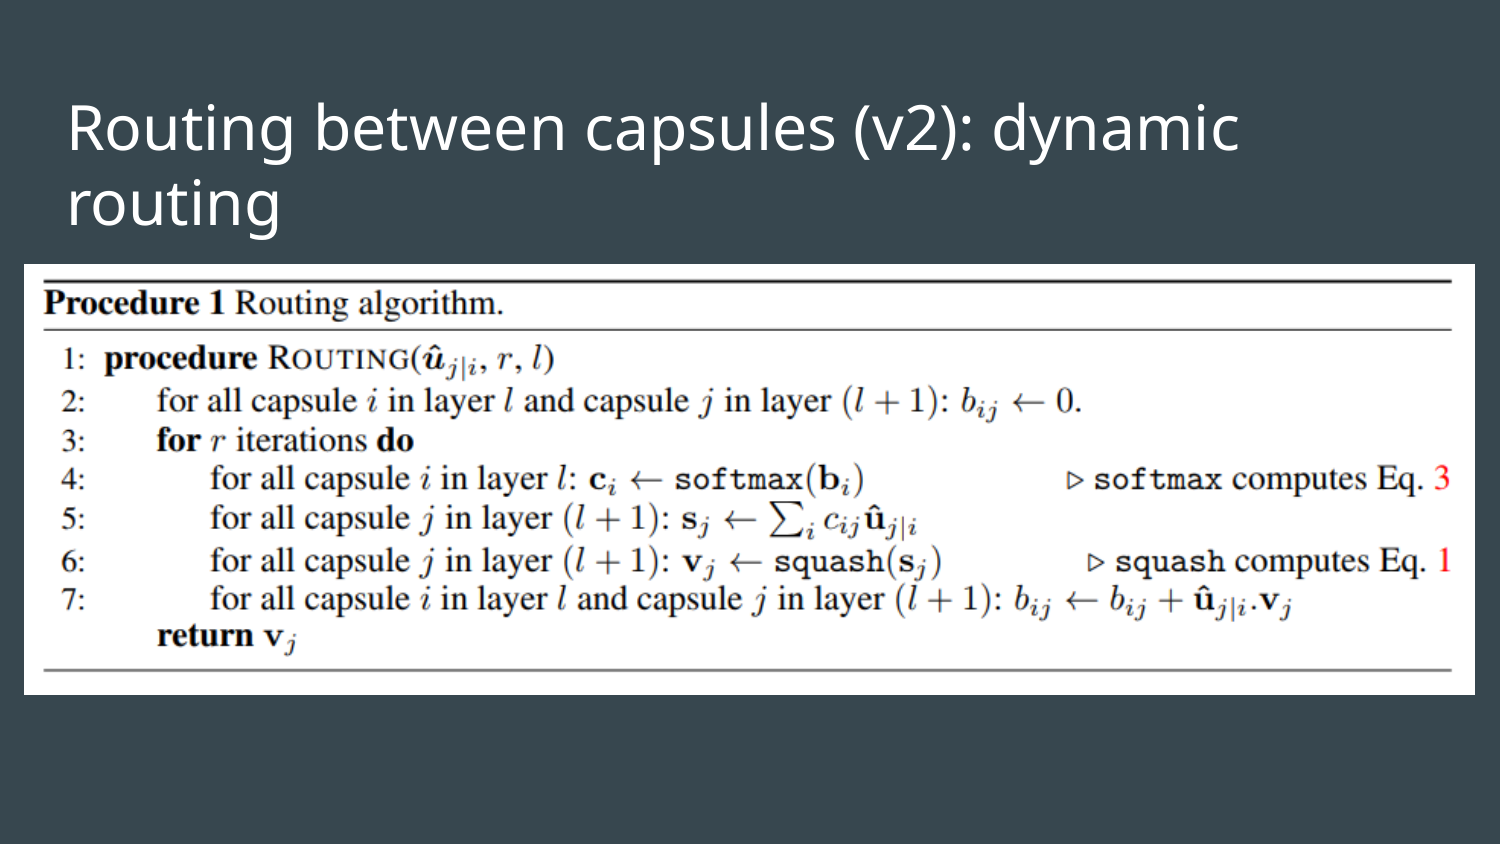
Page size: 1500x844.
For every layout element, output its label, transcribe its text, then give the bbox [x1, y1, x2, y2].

picture [24, 264, 1476, 696]
title Routing between capsules (v2): dynamic routing [51, 72, 1449, 167]
